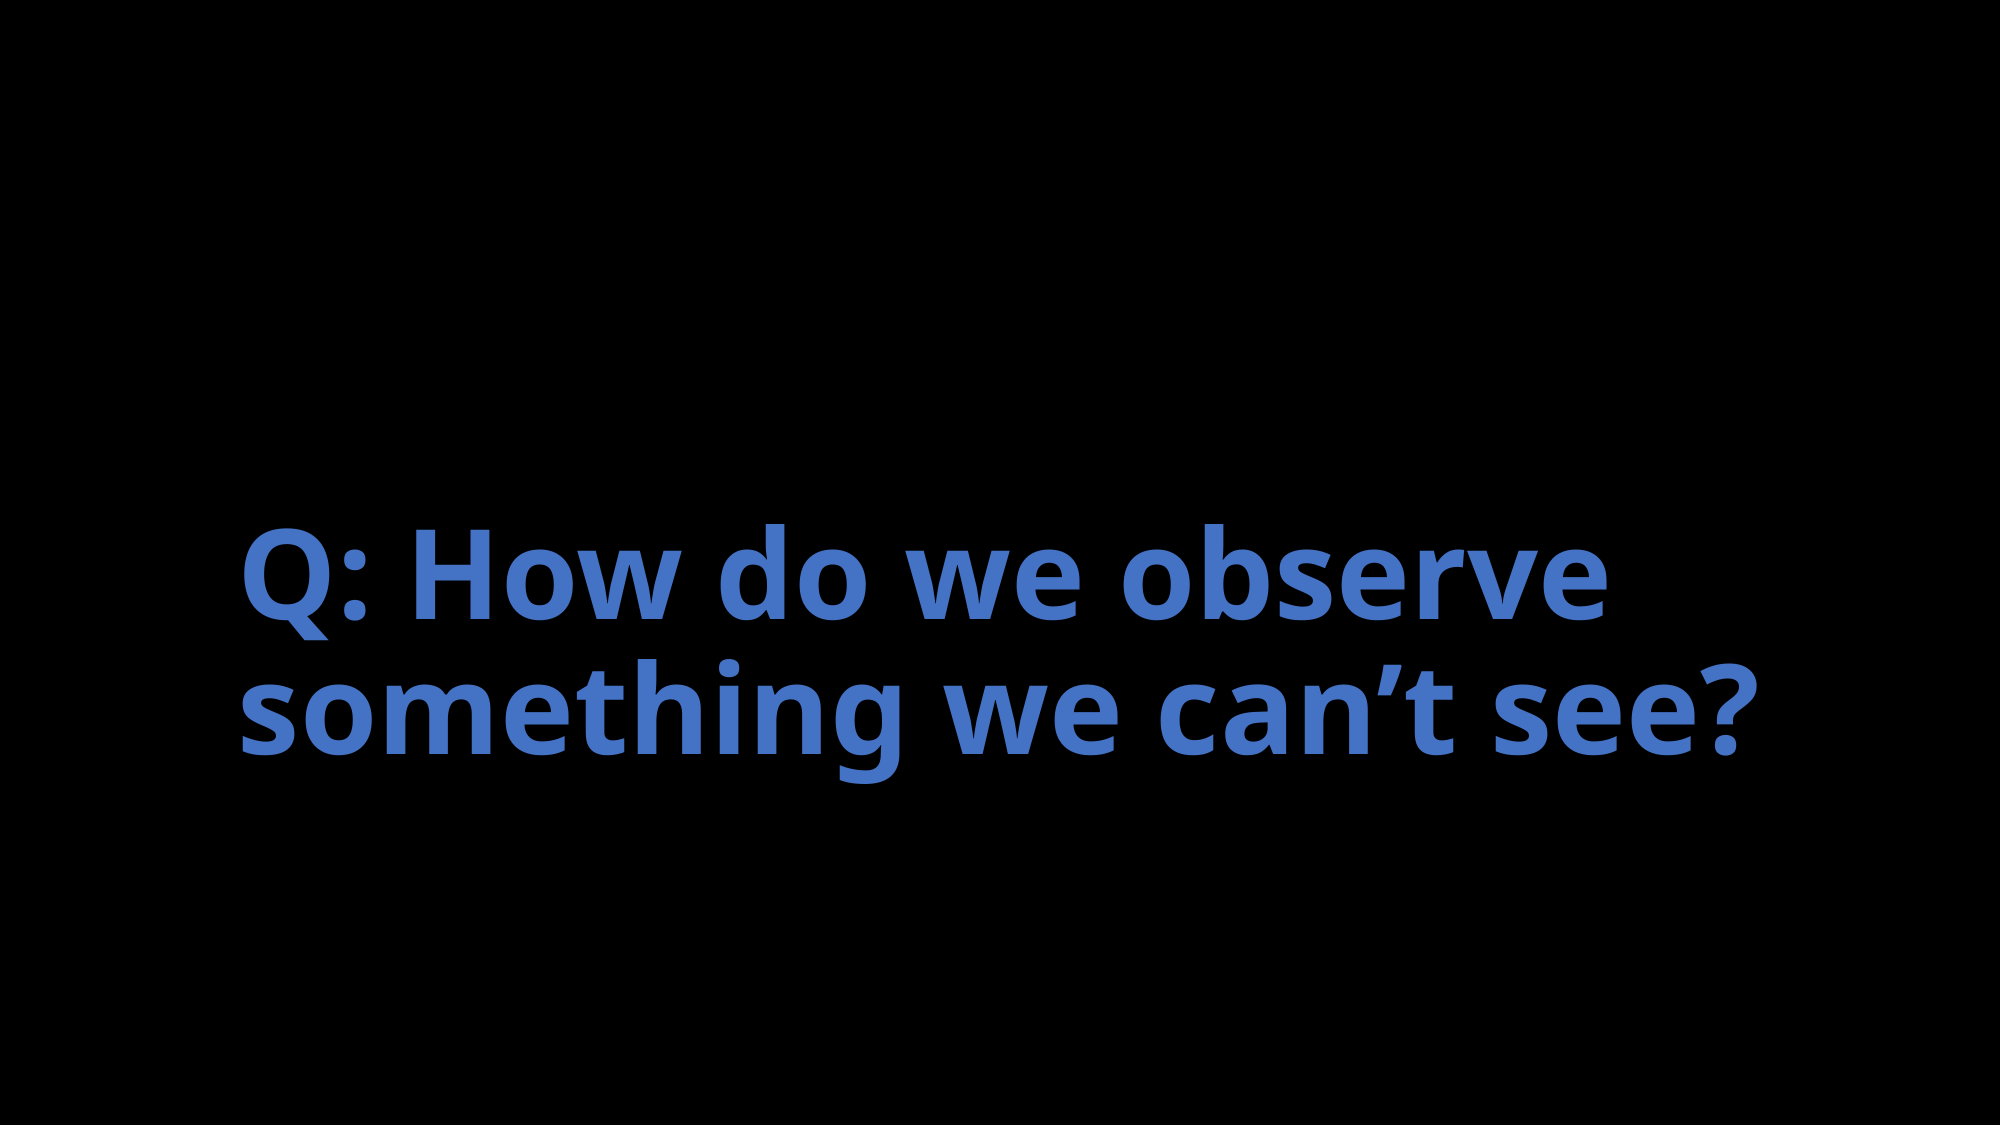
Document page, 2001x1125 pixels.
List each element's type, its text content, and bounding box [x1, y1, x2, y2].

title Q: How do we observe something we can’t see? [222, 565, 1923, 790]
